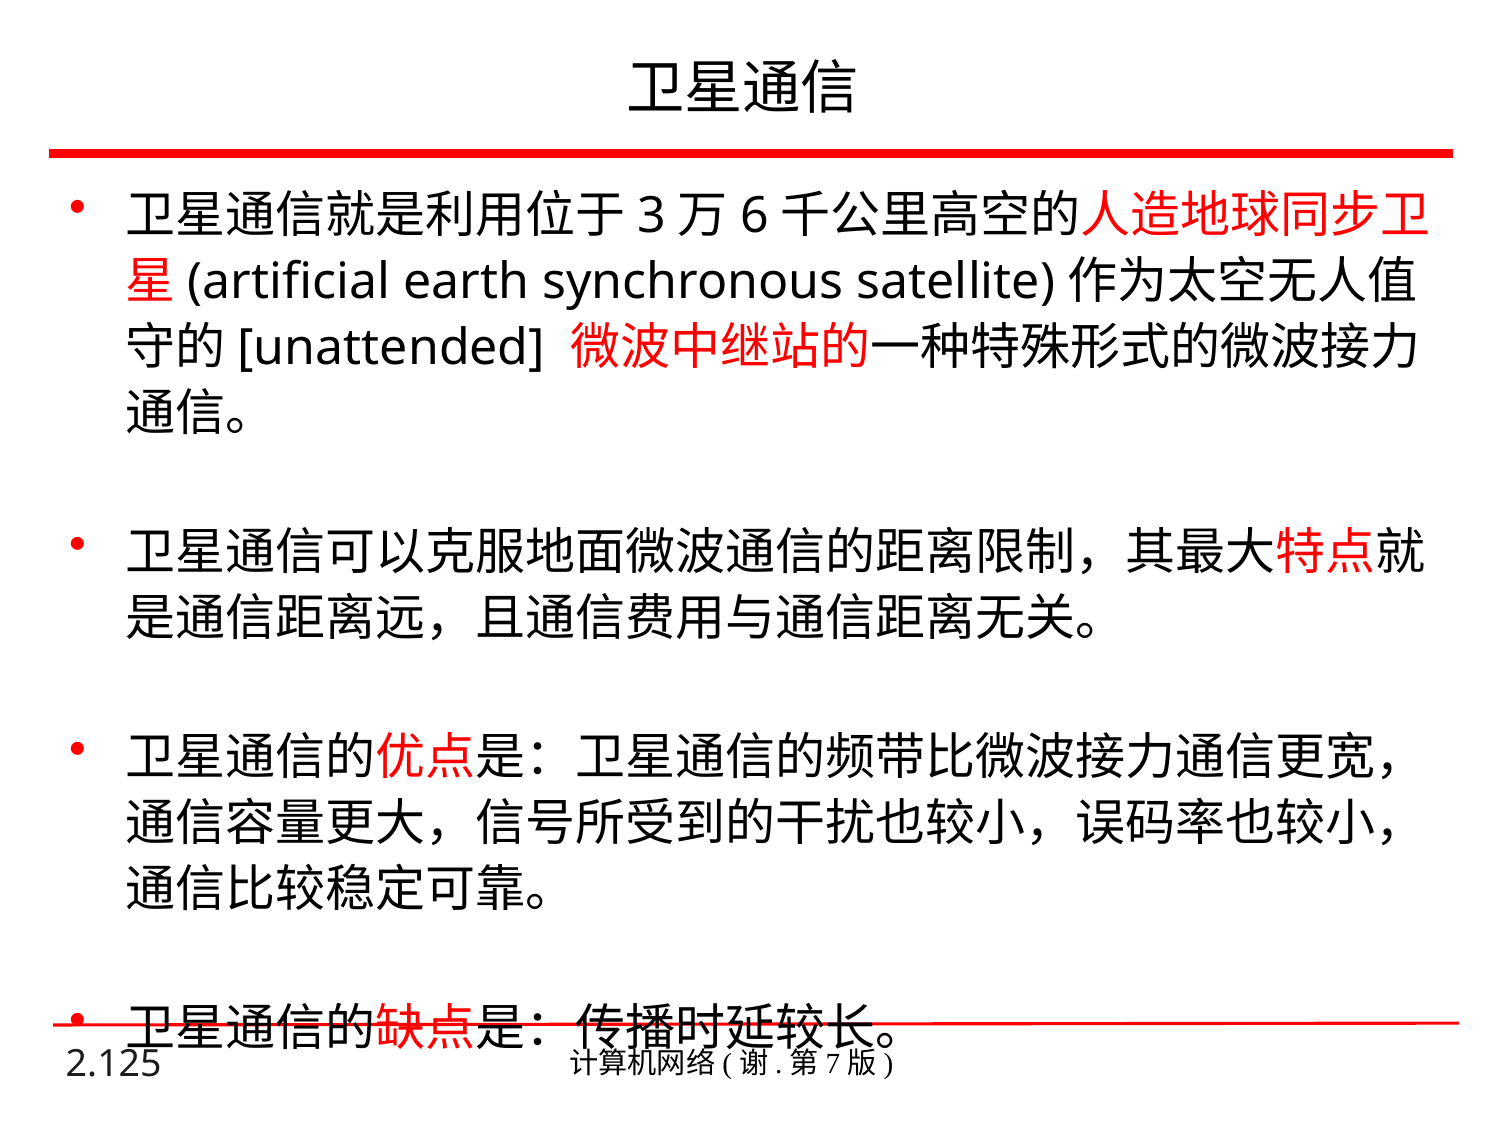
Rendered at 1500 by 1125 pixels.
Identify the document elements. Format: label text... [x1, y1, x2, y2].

list 卫星通信就是利用位于3万6千公里高空的人造地球同步卫星(artificial earth synchronous satellite)作为太空无人值守的[unattended] 微波中继站的一种特殊形式的微波接力通信。 卫星通信可以克服地面微波通信的距离限制，其最大特点就是通信距离远，且通信费用与通信距离无关。 卫星通信的优点是：卫星通信的频带比微波接力通信更宽，通信容量更大，信号所受到的干扰也较小，误码率也较小，通信比较稳定可靠。 卫星通信的缺点是：传播时延较长。 [53, 168, 1447, 1014]
title 卫星通信 [58, 33, 1440, 137]
